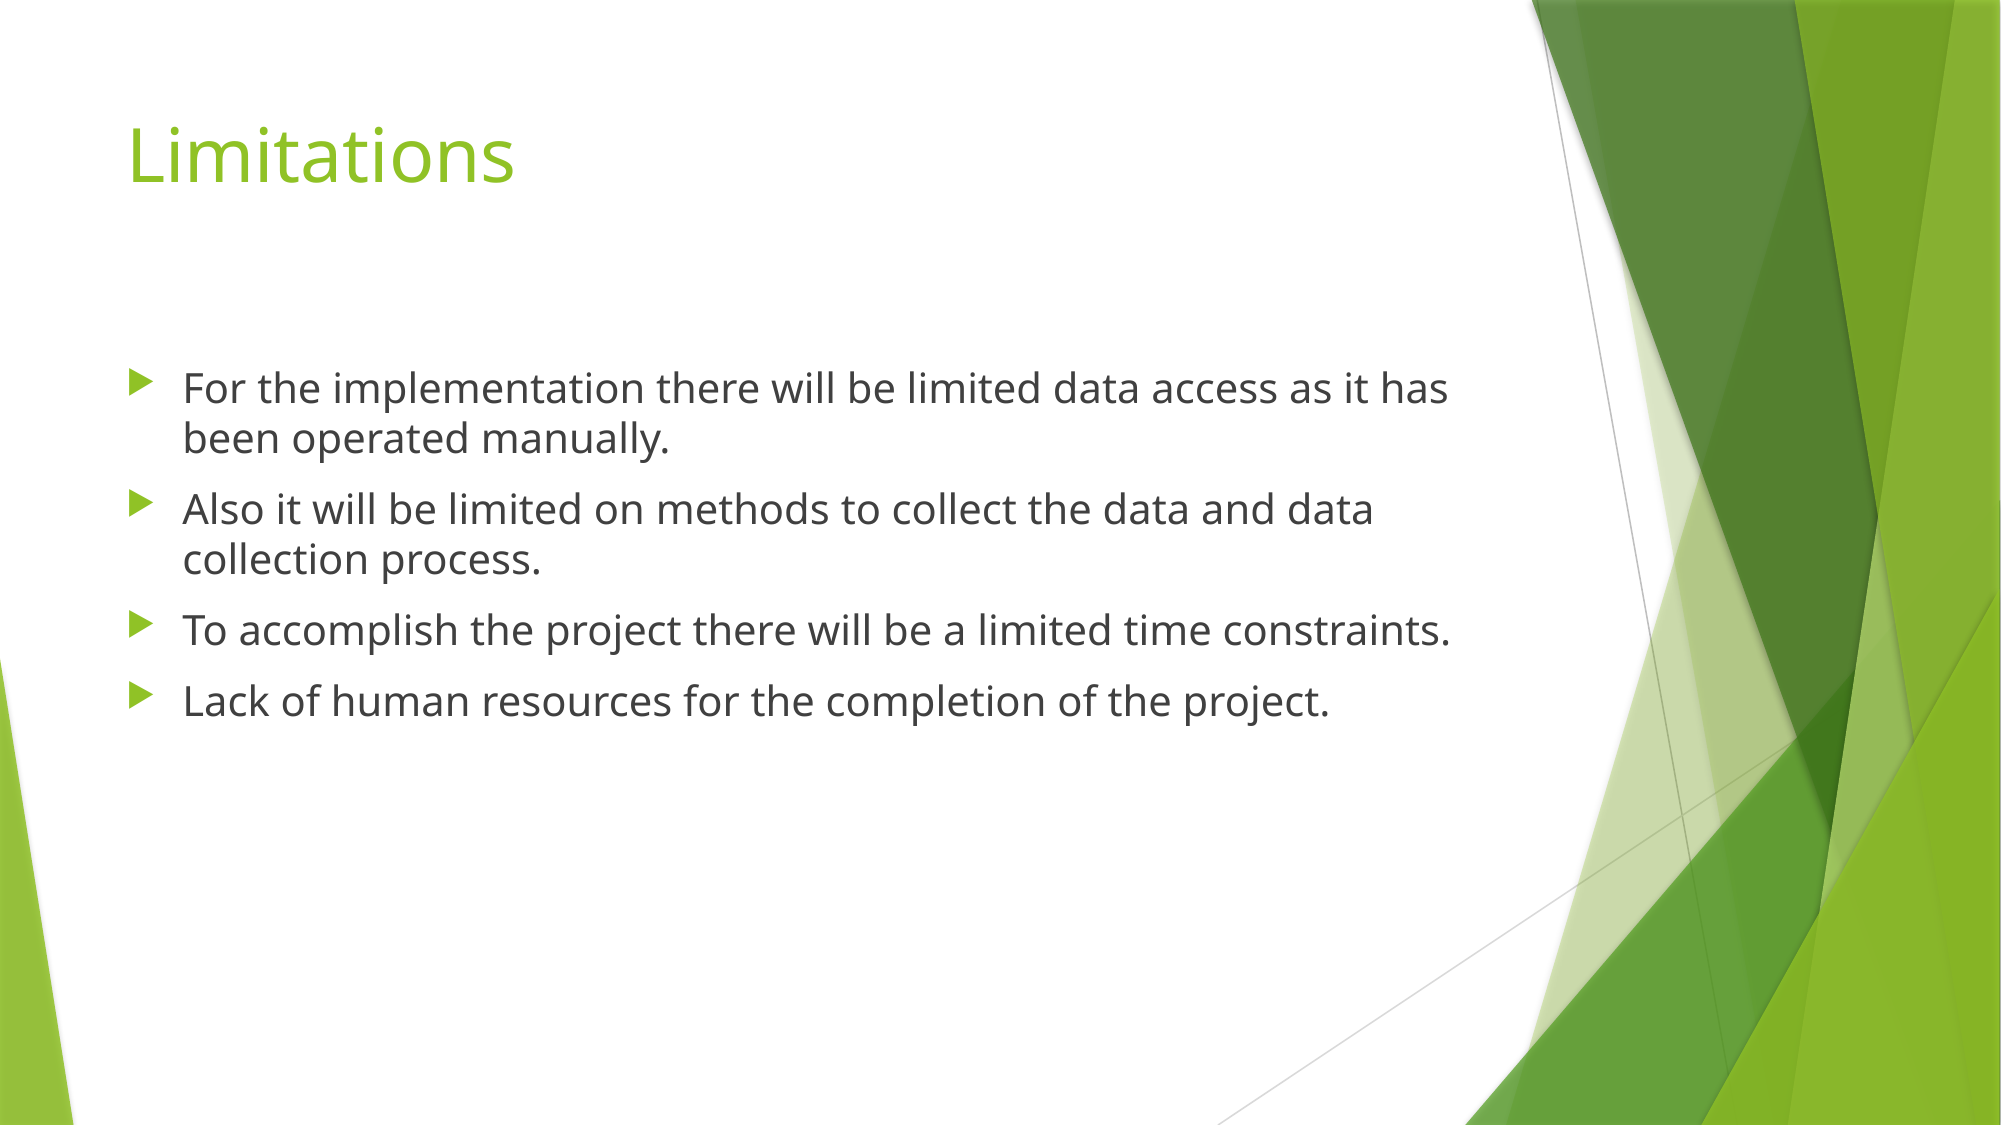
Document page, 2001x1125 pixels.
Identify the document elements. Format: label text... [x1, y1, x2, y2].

list For the implementation there will be limited data access as it has been operated manually. Also it will be limited on methods to collect the data and data collection process. To accomplish the project there will be a limited time constraints. Lack of human resources for the completion of the project. [111, 354, 1522, 992]
title Limitations [111, 99, 1522, 317]
